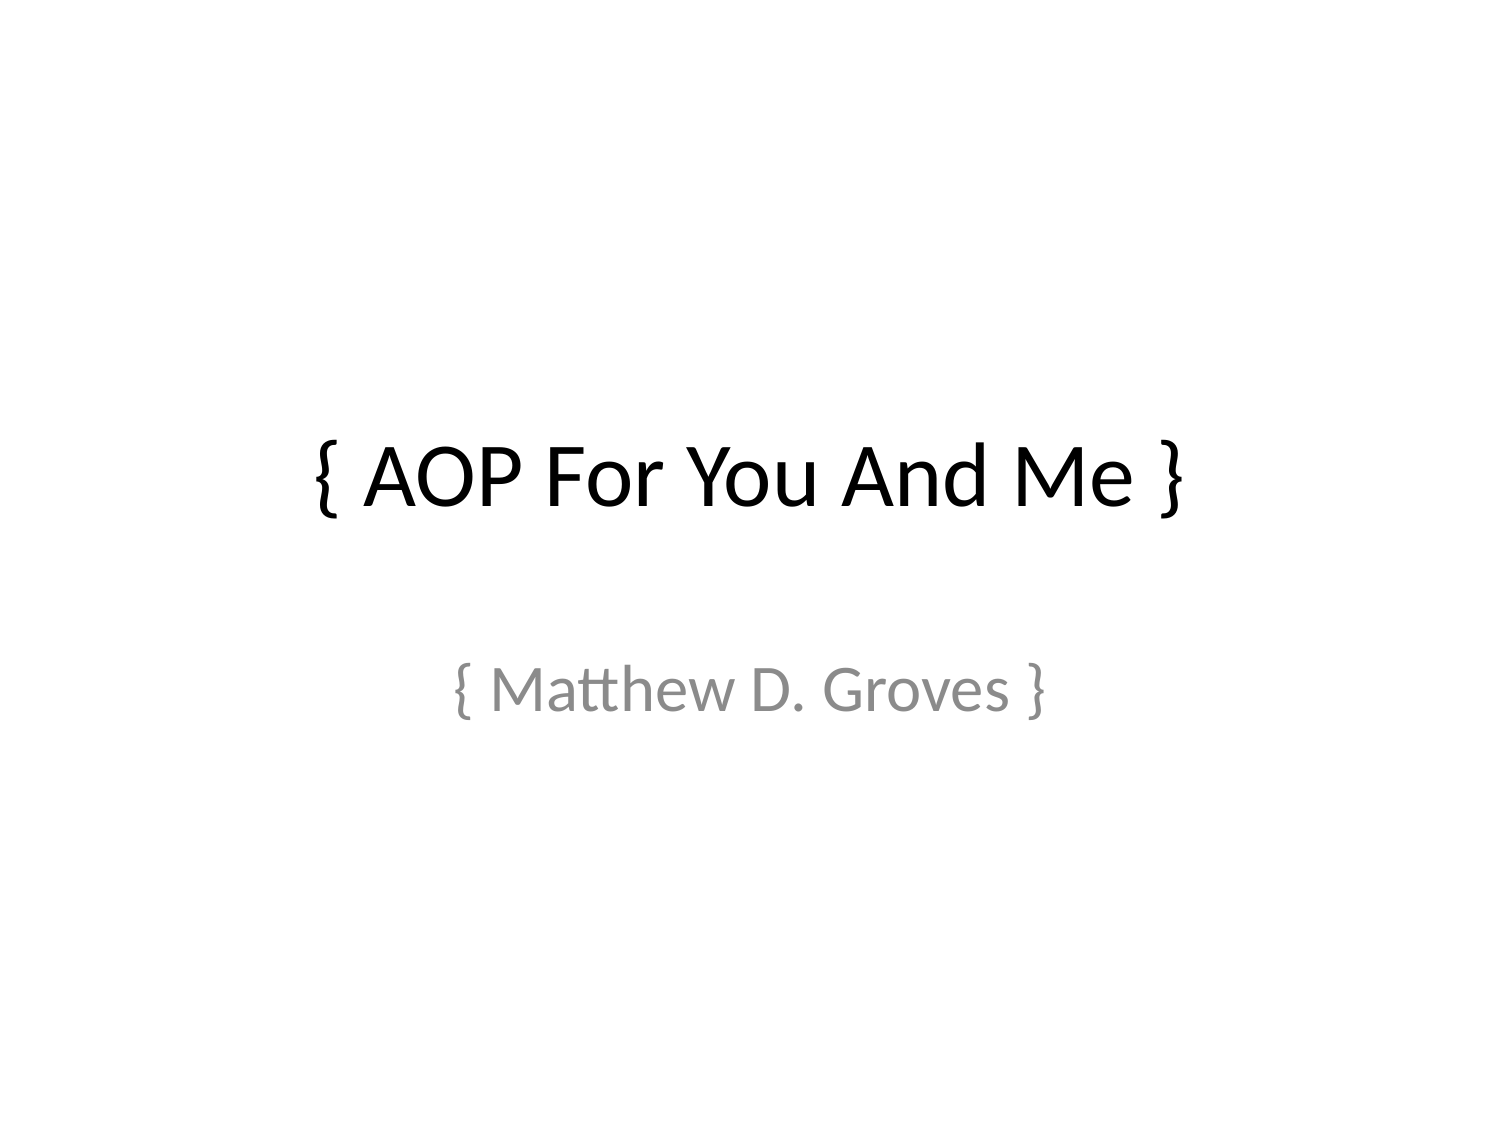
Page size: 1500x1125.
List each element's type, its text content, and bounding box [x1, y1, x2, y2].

title { AOP For You And Me } [112, 349, 1388, 591]
subtitle { Matthew D. Groves } [225, 637, 1275, 925]
